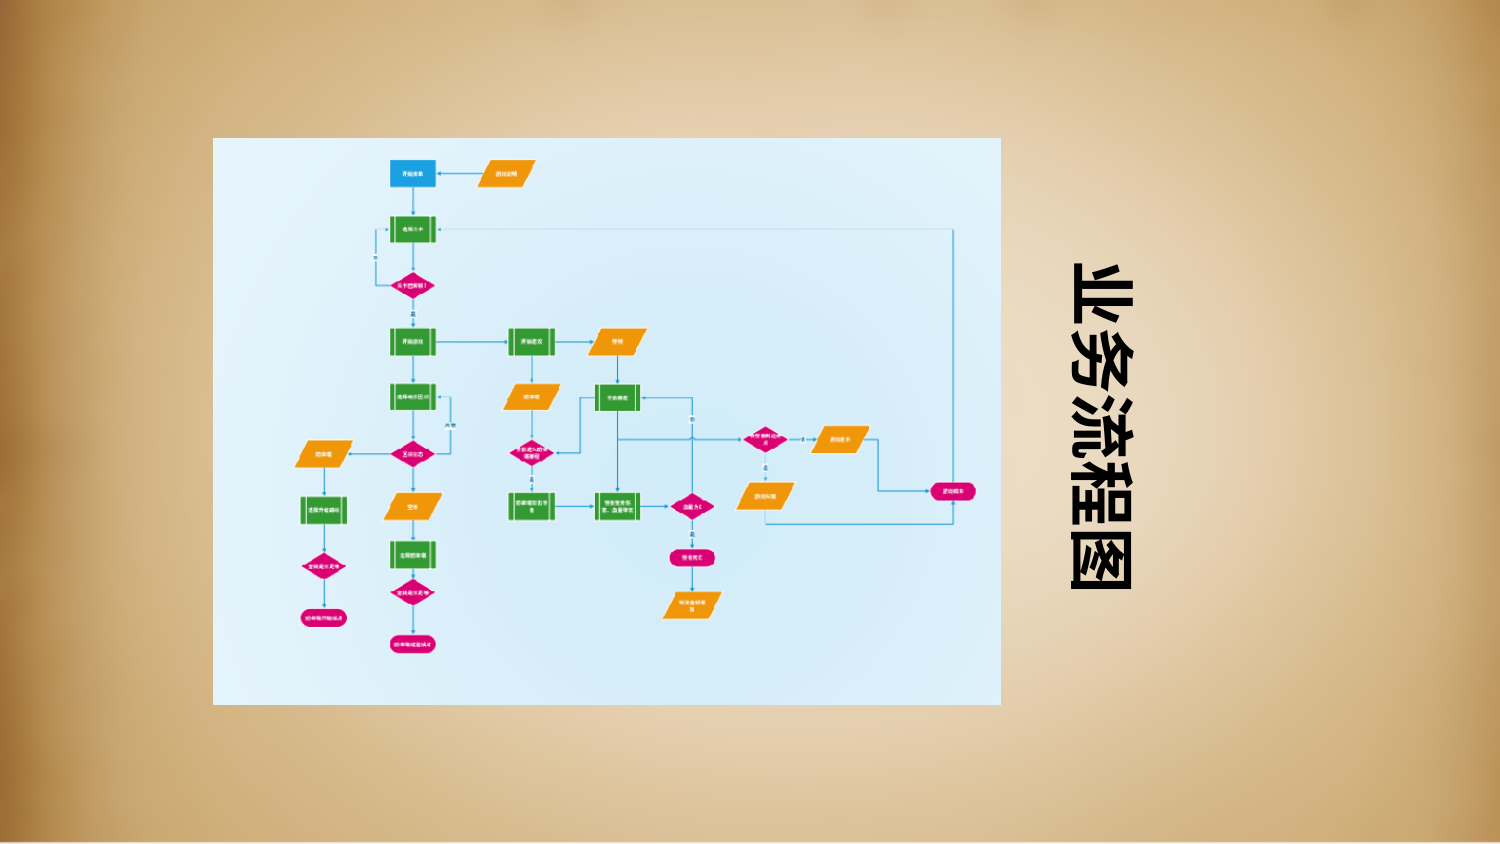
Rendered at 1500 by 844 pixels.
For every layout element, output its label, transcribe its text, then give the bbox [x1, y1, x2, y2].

text_box 业务流程图 [1040, 245, 1152, 598]
picture [0, 0, 1500, 844]
